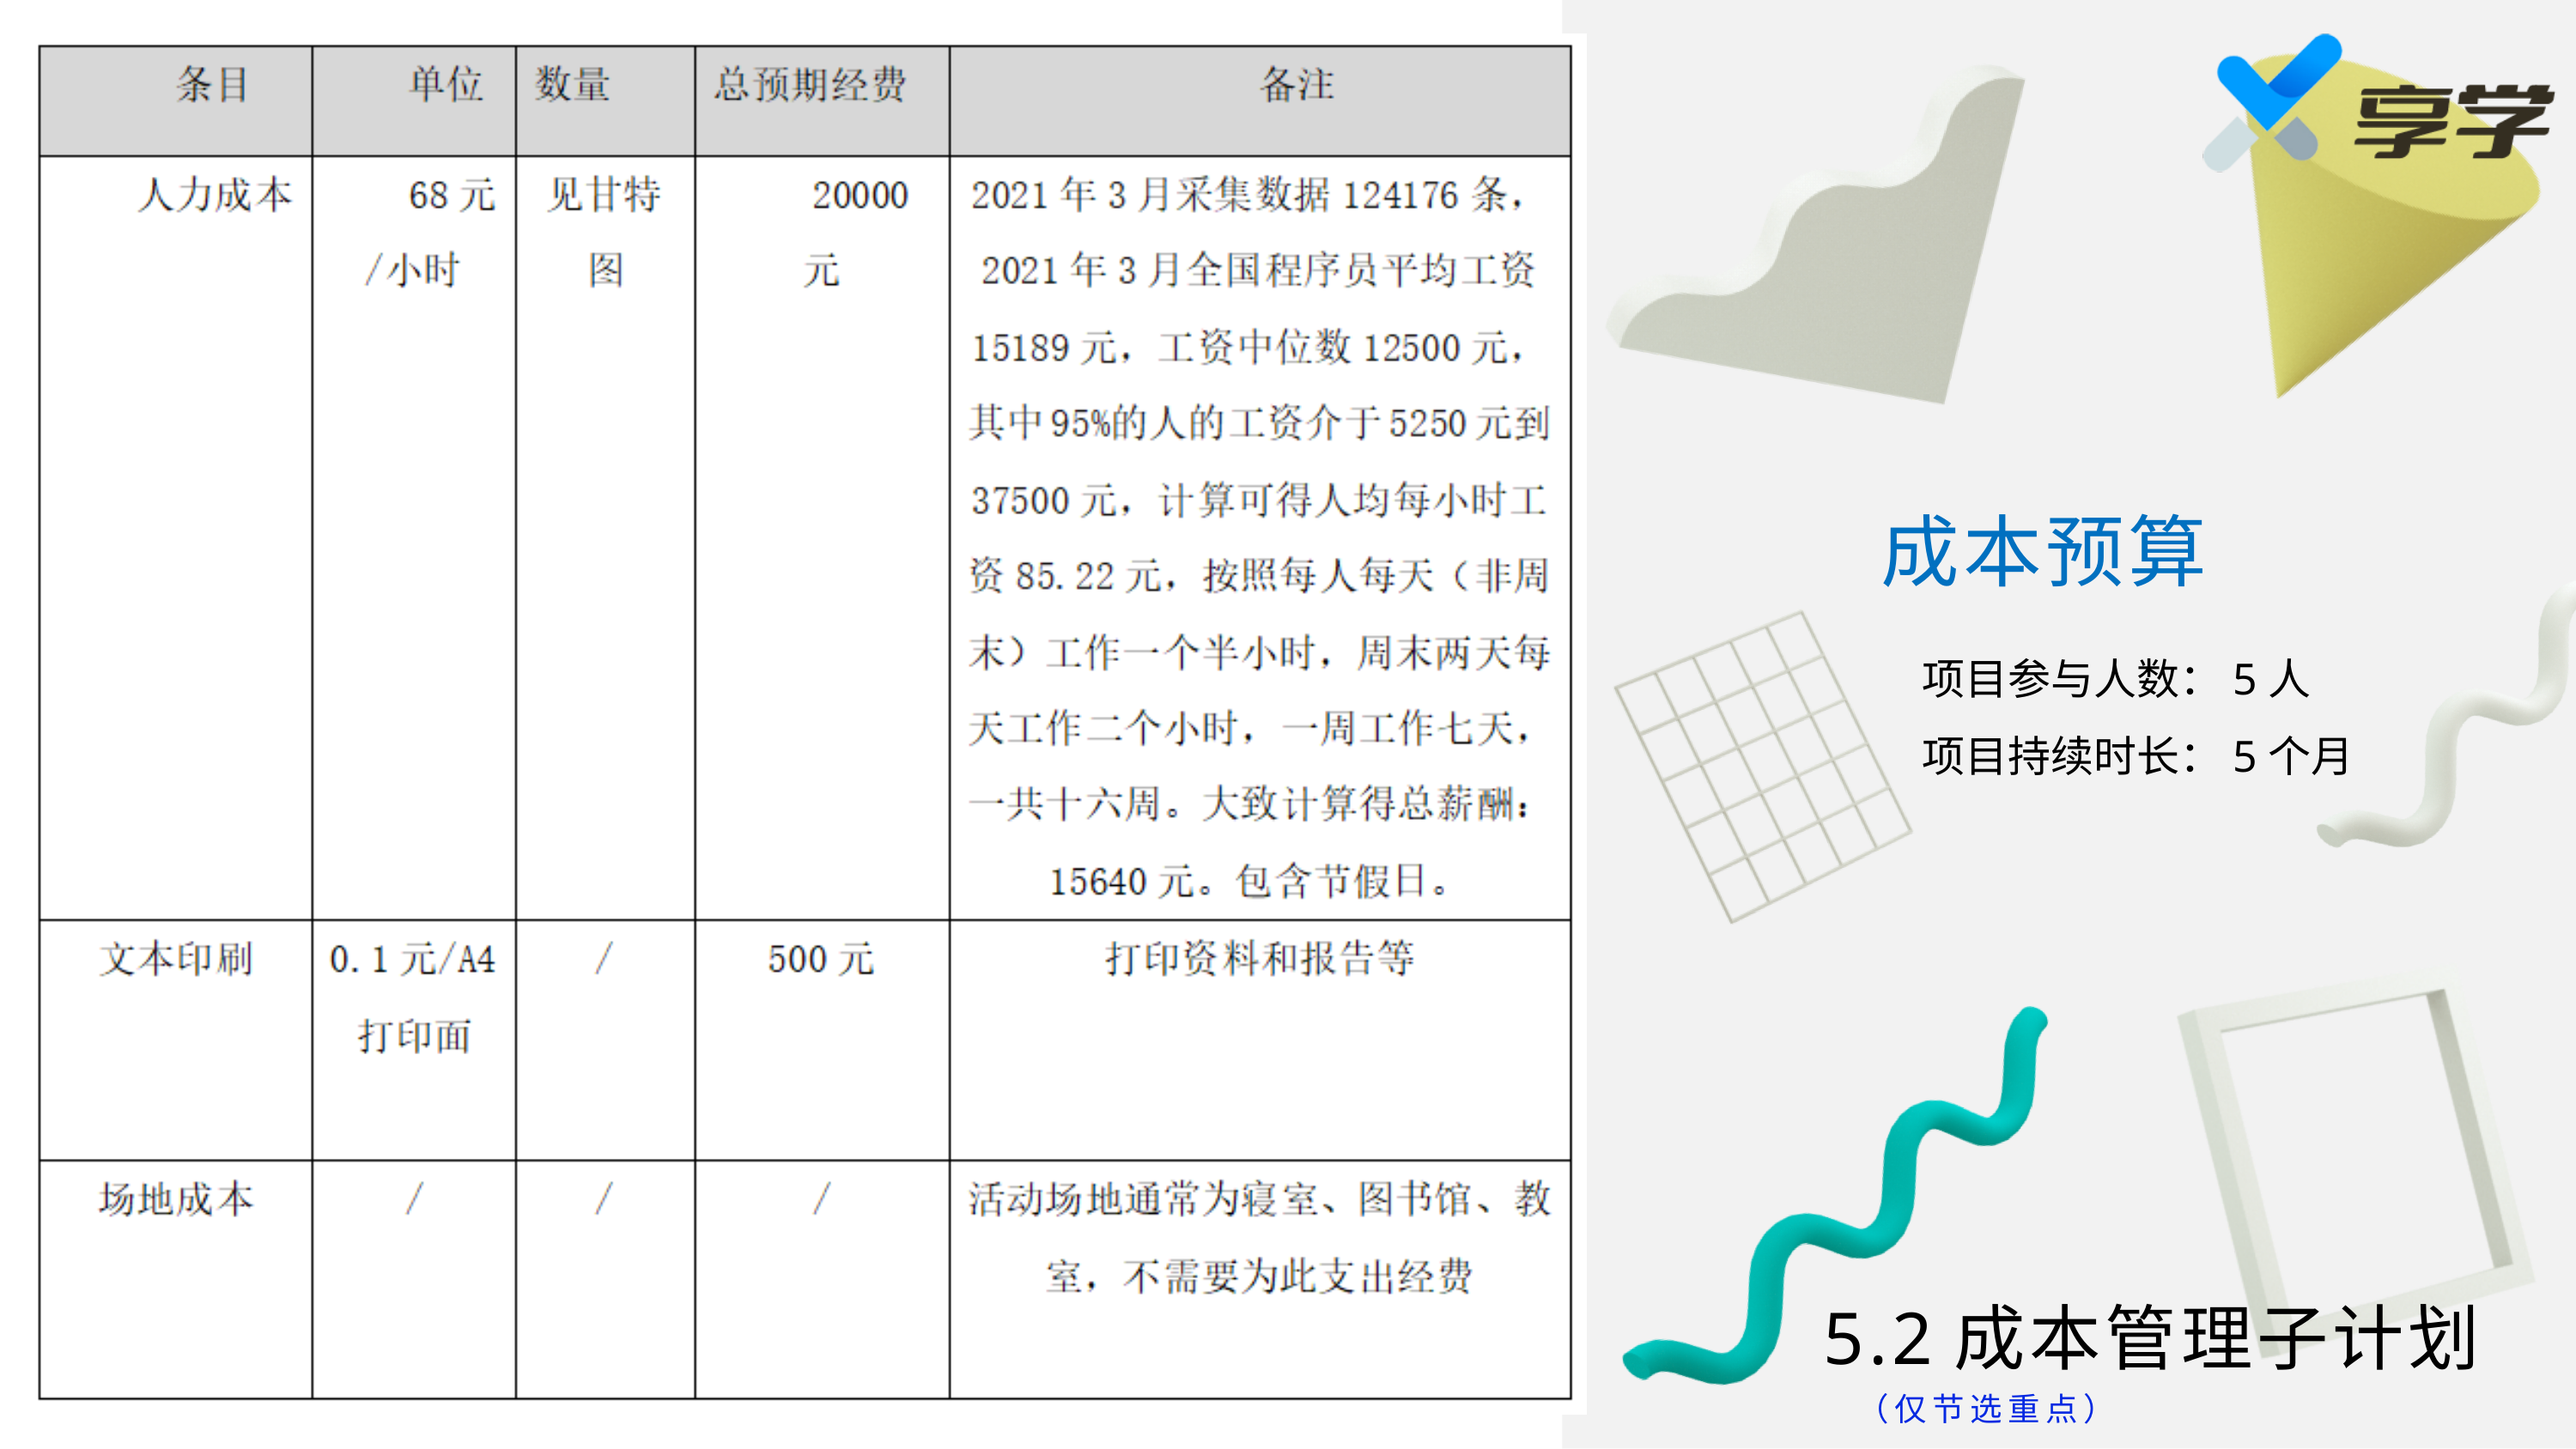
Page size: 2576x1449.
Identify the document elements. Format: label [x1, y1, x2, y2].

picture [31, 33, 1587, 1415]
picture [2264, 504, 2576, 864]
picture [2162, 0, 2576, 228]
text_box [1561, 0, 2576, 1449]
